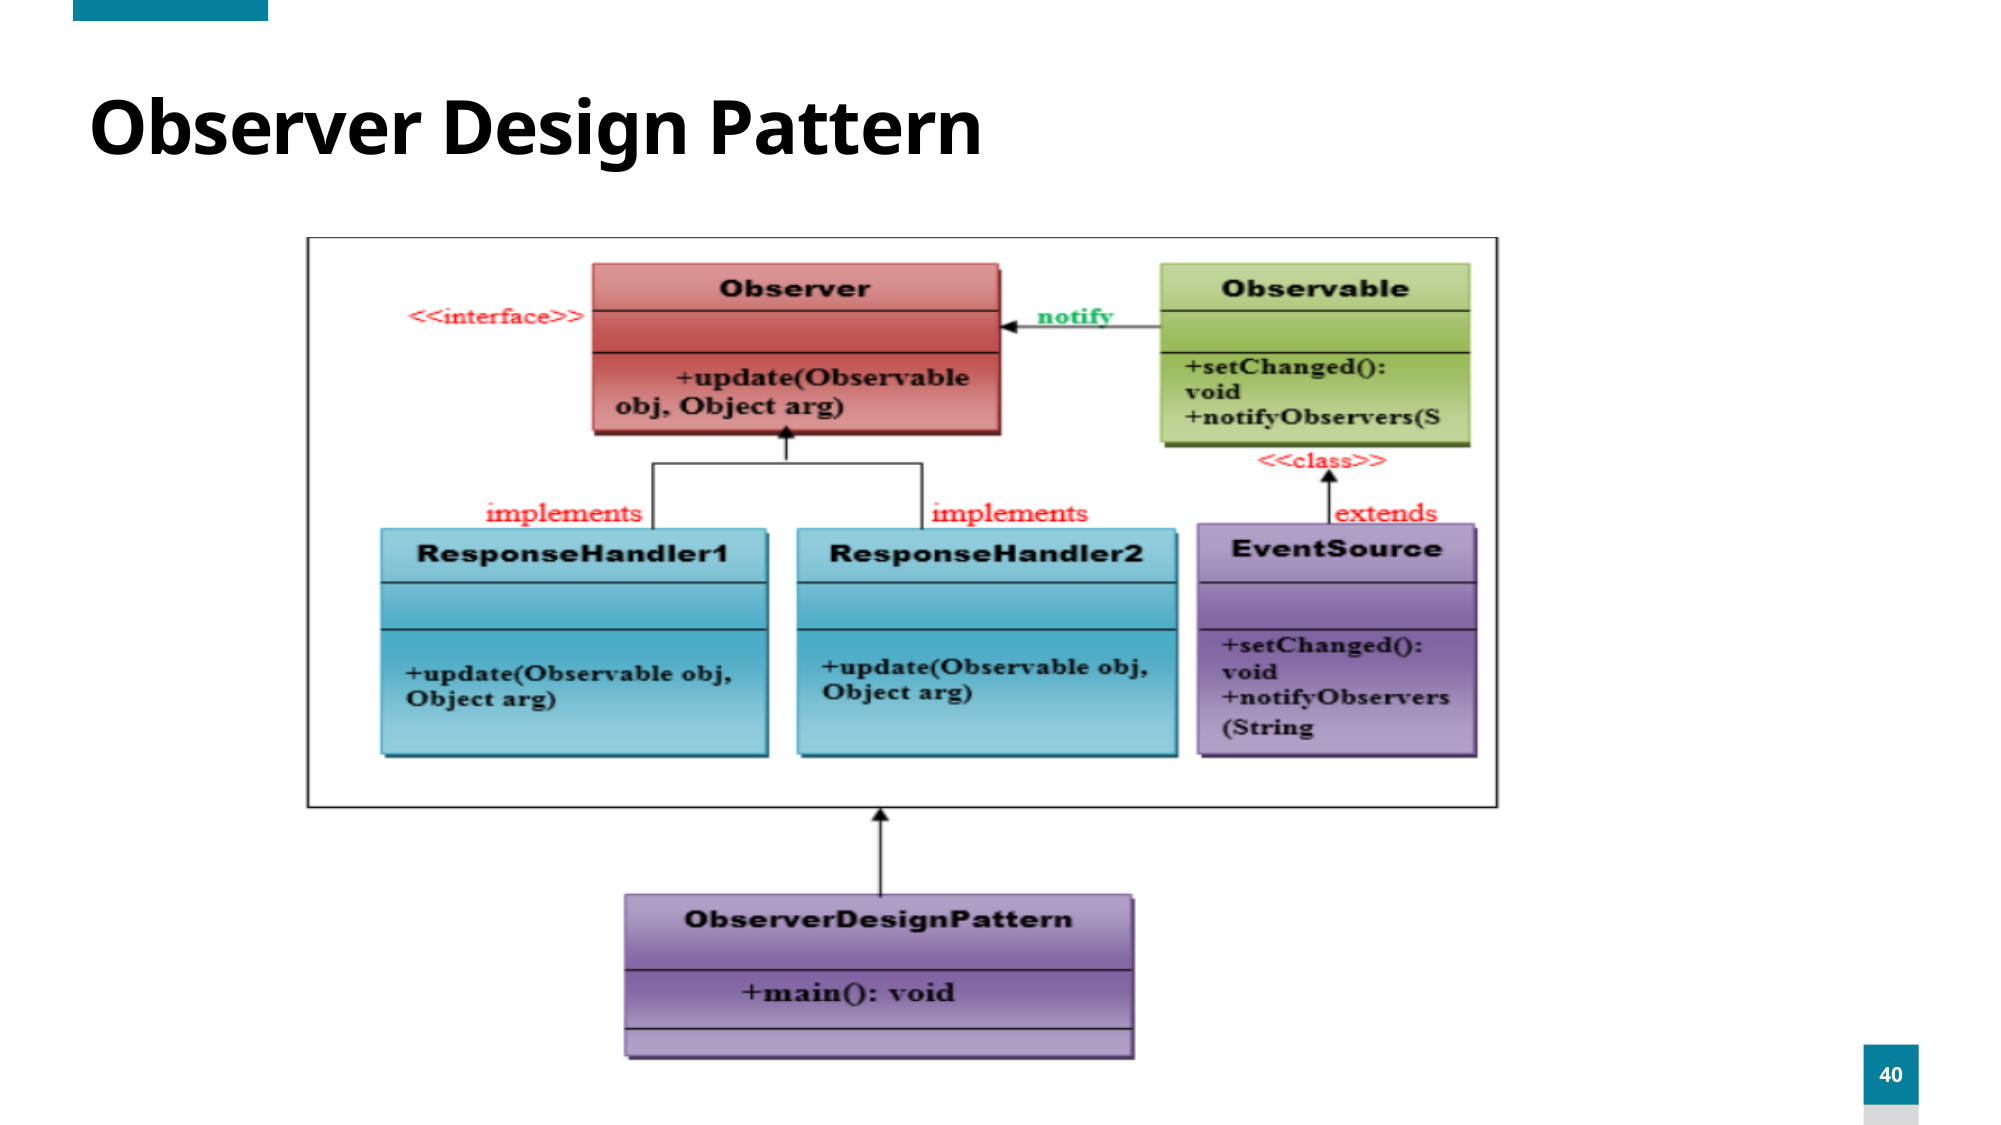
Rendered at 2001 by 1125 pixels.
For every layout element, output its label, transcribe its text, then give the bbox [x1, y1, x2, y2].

title Observer Design Pattern [73, 82, 1907, 179]
picture [304, 237, 1511, 1063]
